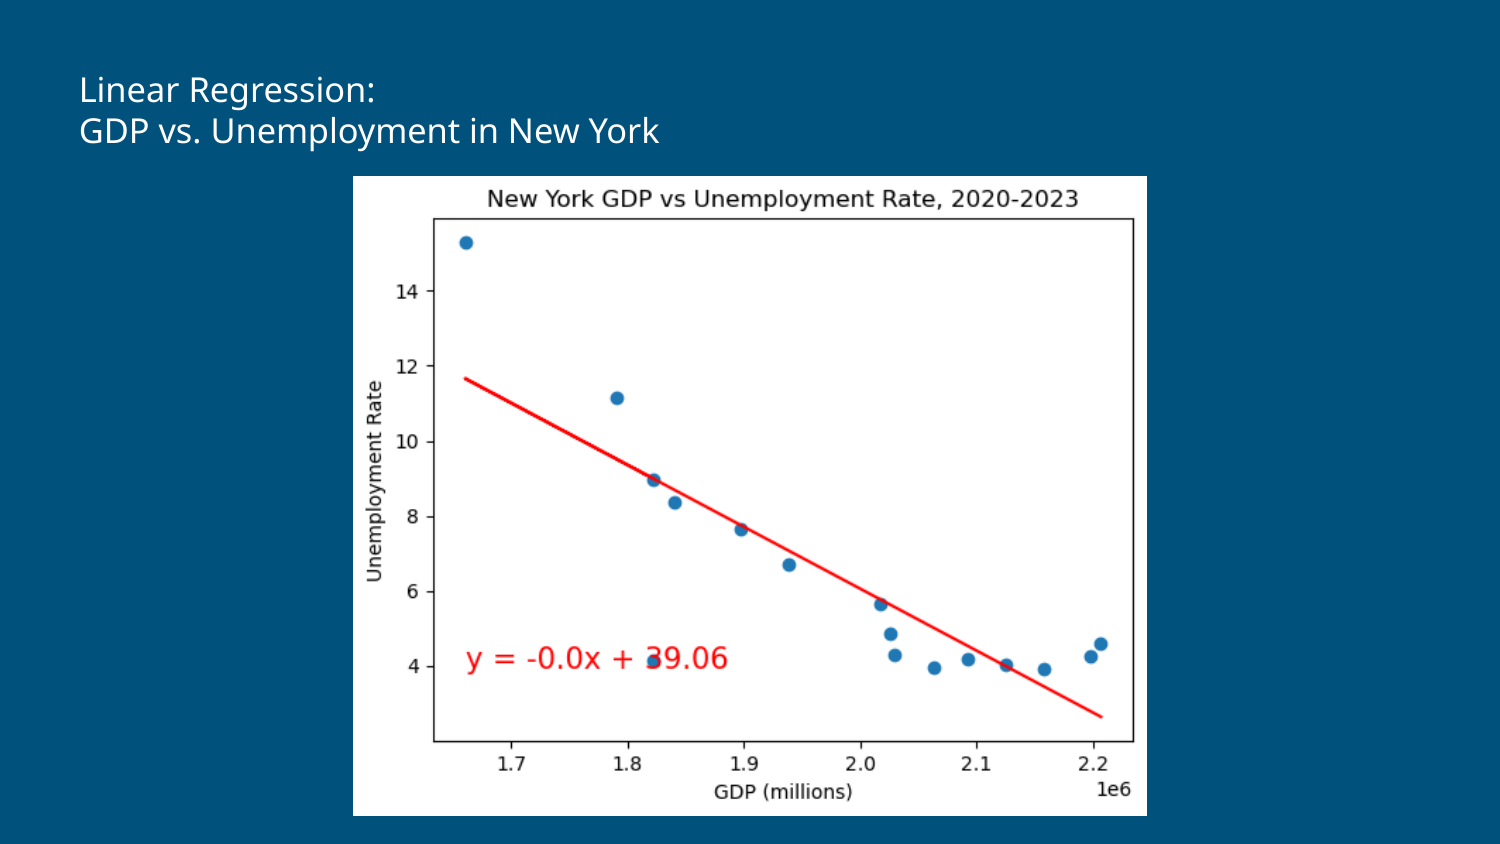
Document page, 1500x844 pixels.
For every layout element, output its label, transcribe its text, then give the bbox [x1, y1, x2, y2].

picture [354, 177, 1146, 815]
title Linear Regression: GDP vs. Unemployment in New York [63, 53, 1437, 166]
